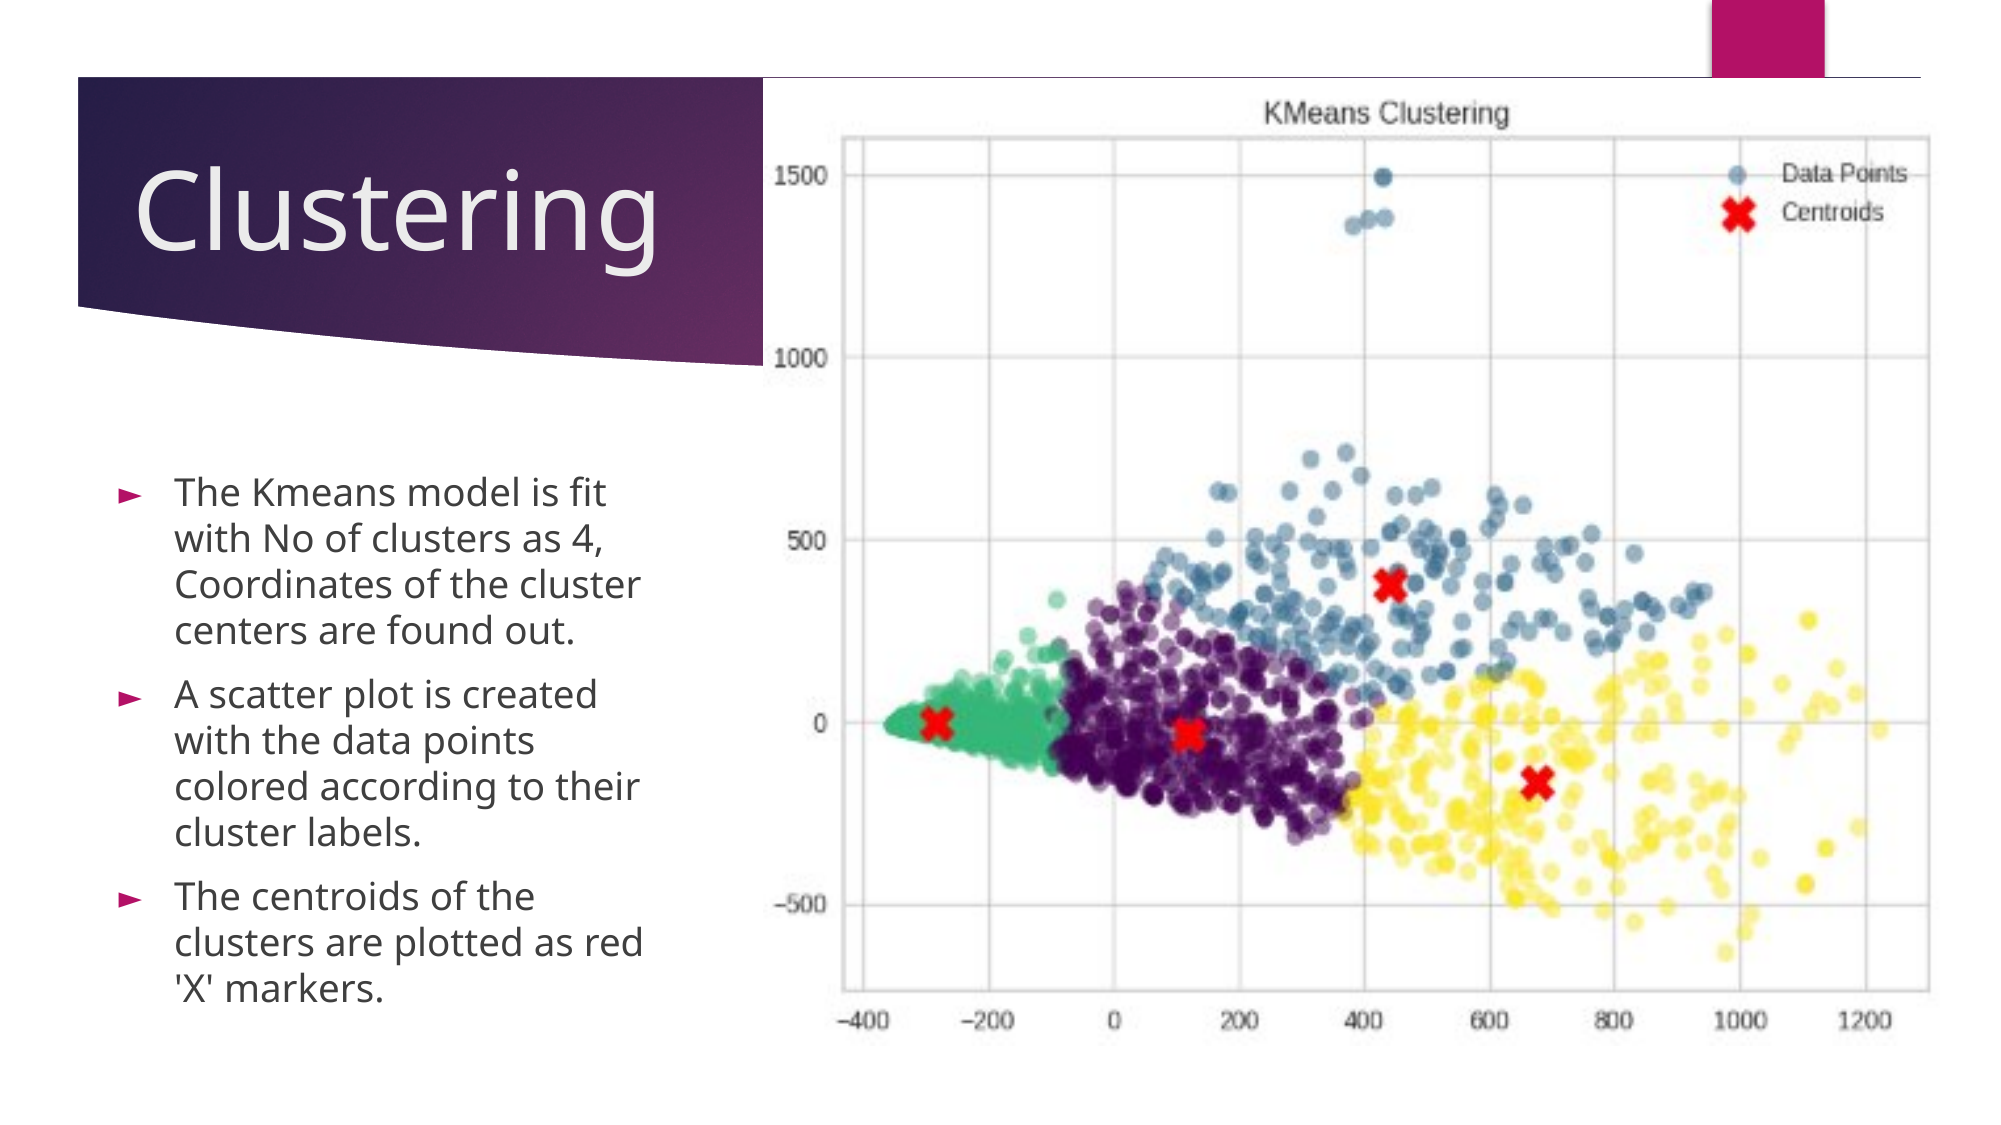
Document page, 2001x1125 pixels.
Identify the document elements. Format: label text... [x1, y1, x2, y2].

list The Kmeans model is fit with No of clusters as 4, Coordinates of the cluster centers are found out. A scatter plot is created with the data points colored according to their cluster labels. The centroids of the clusters are plotted as red 'X' markers. [103, 460, 666, 1020]
title Clustering [117, 0, 680, 281]
picture [79, 77, 1968, 1046]
